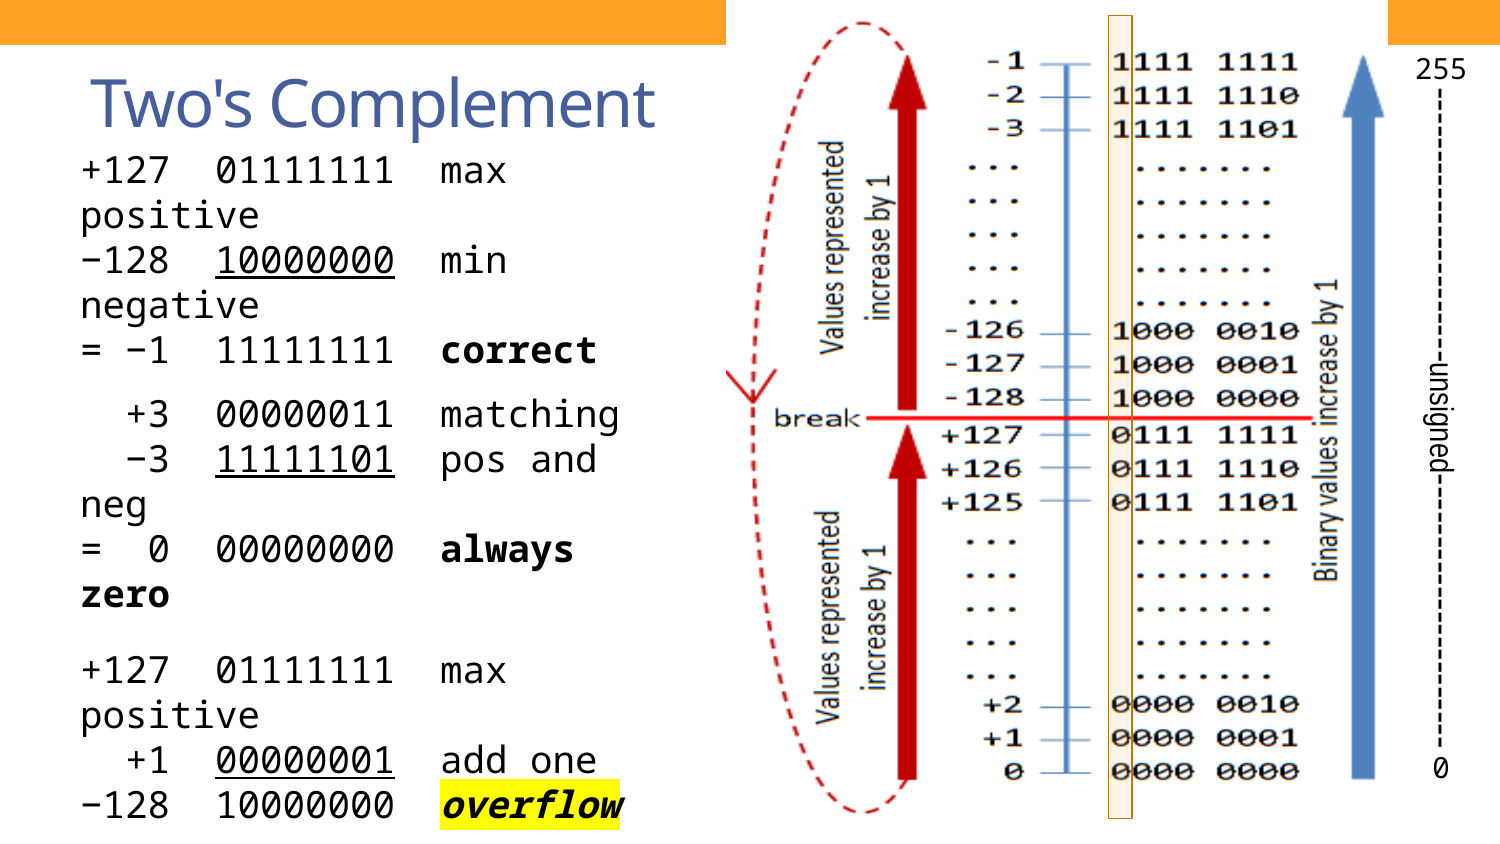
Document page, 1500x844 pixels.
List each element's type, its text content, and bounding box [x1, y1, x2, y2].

picture [726, 0, 1389, 844]
title Two's Complement [75, 53, 691, 151]
text_box ----------------------unsigned---------------------- [1415, 72, 1475, 801]
list +127 01111111 max positive −128 10000000 min negative = −1 11111111 correct +3 00000011 matching −3 11111101 pos and neg = 0 00000000 always zero +127 01111111 max positive +1 00000001 add one −128 10000000 overflow −128 10000000 min negative −1 11111111 sub one +127 01111111 overflow [64, 138, 681, 796]
text_box 255 0 [1399, 43, 1483, 793]
